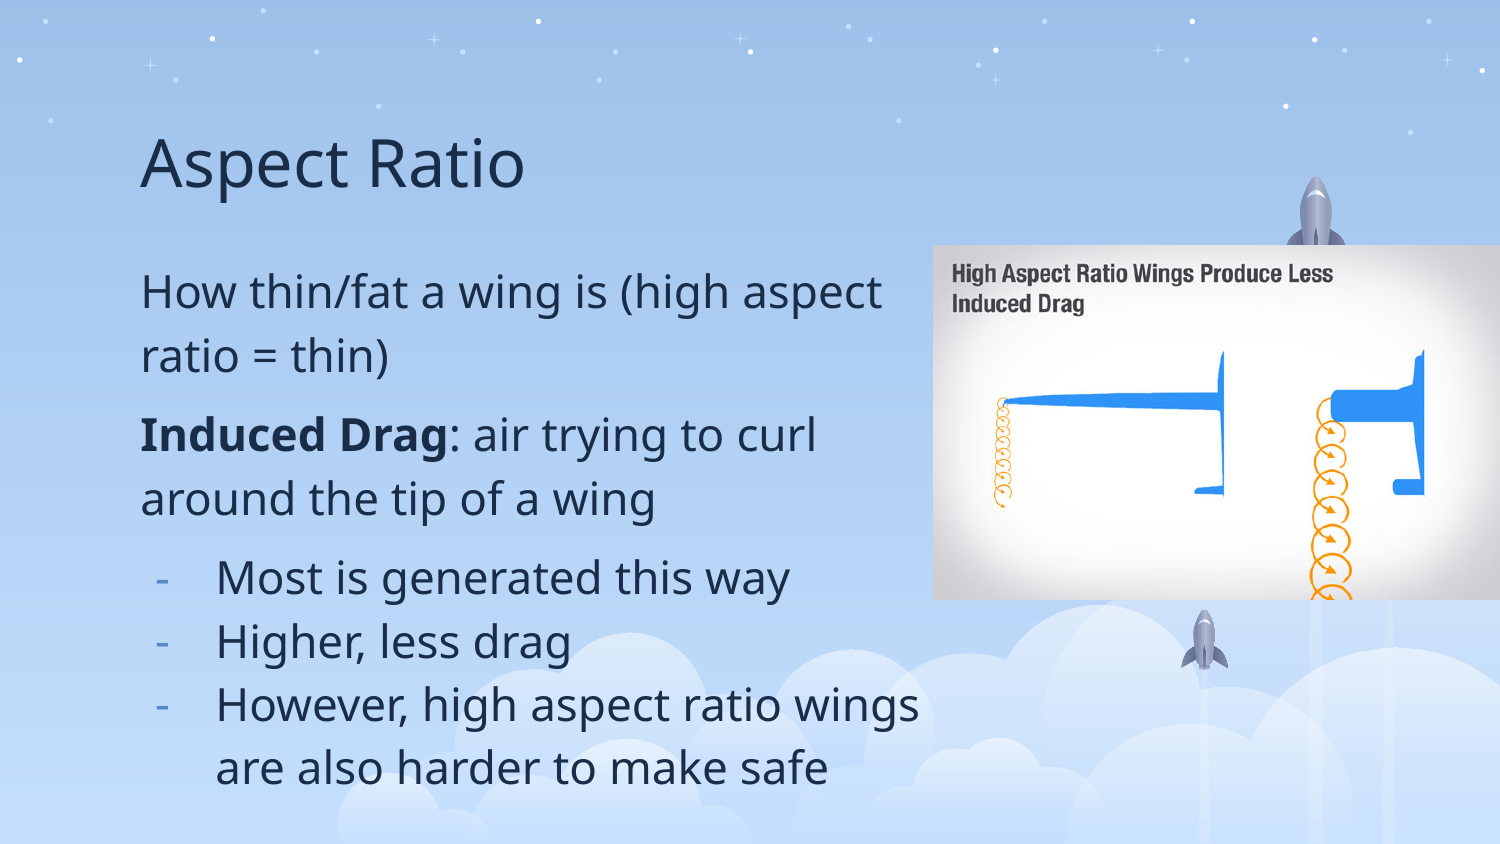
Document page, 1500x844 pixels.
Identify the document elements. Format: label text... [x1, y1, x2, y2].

title Aspect Ratio [140, 137, 1165, 203]
list How thin/fat a wing is (high aspect ratio = thin) Induced Drag: air trying to curl around the tip of a wing Most is generated this way Higher, less drag However, high aspect ratio wings are also harder to make safe [140, 254, 974, 720]
picture [933, 245, 1500, 601]
